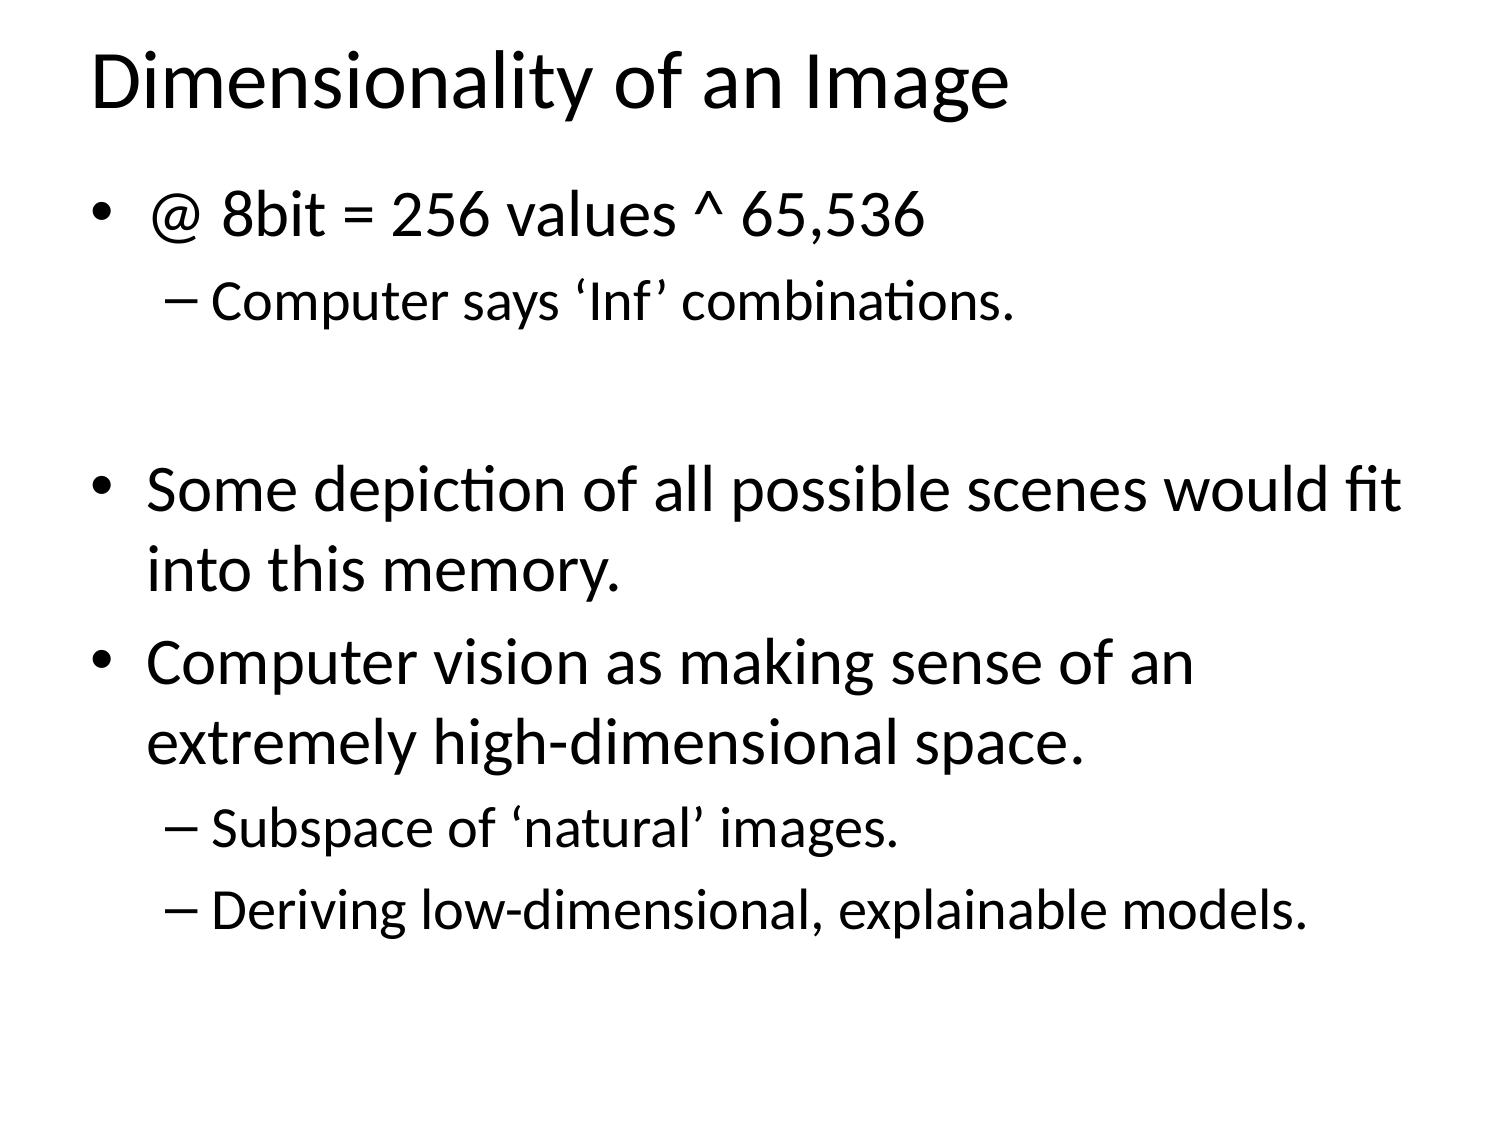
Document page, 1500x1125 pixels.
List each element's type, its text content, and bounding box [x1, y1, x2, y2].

list @ 8bit = 256 values ^ 65,536 Computer says ‘Inf’ combinations. Some depiction of all possible scenes would fit into this memory. Computer vision as making sense of an extremely high-dimensional space. Subspace of ‘natural’ images. Deriving low-dimensional, explainable models. [74, 162, 1426, 1006]
title Dimensionality of an Image [74, 0, 1426, 151]
